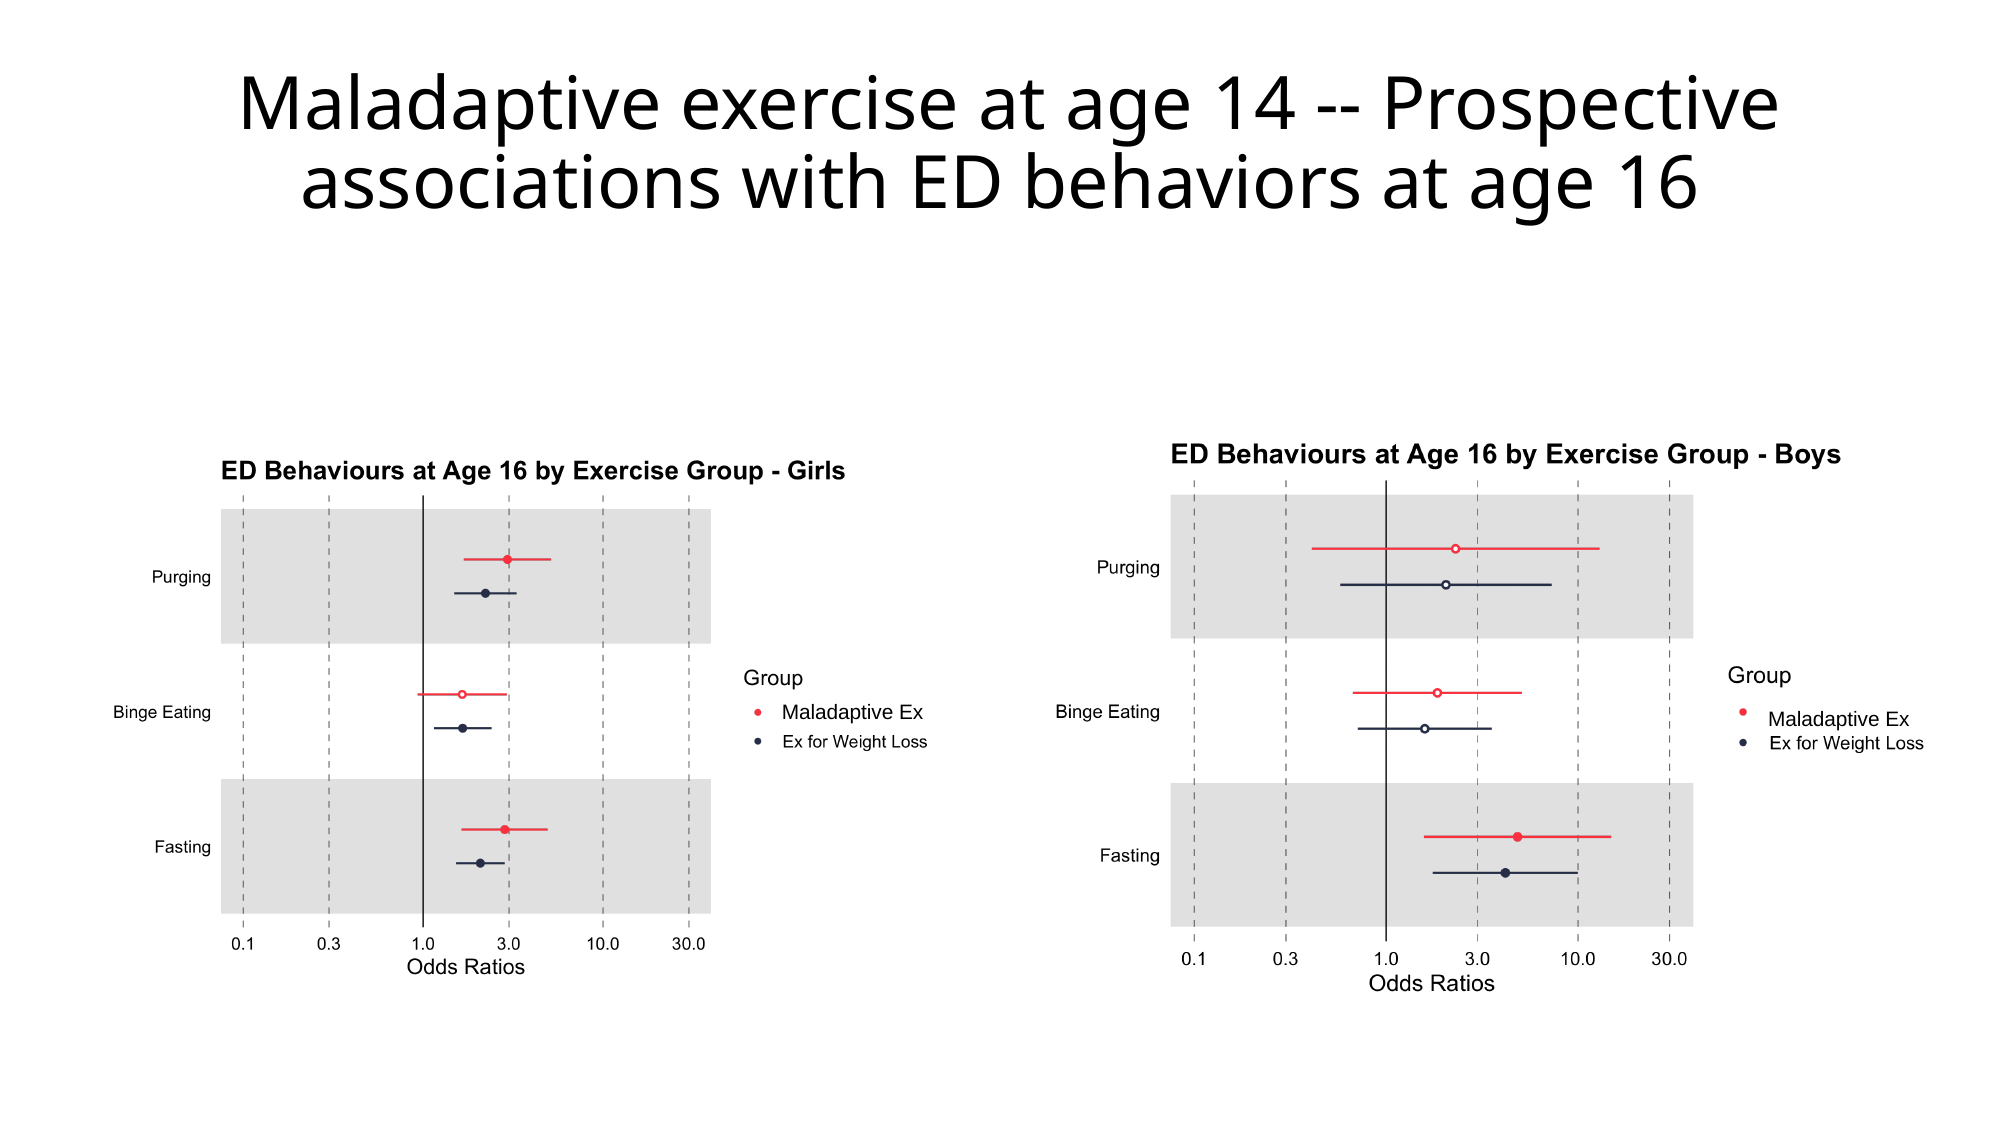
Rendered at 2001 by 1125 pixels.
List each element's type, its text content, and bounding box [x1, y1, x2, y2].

picture [77, 450, 949, 989]
title Maladaptive exercise at age 14 -- Prospective associations with ED behaviors at age 16 [162, 55, 1838, 233]
picture [1017, 432, 1947, 1007]
